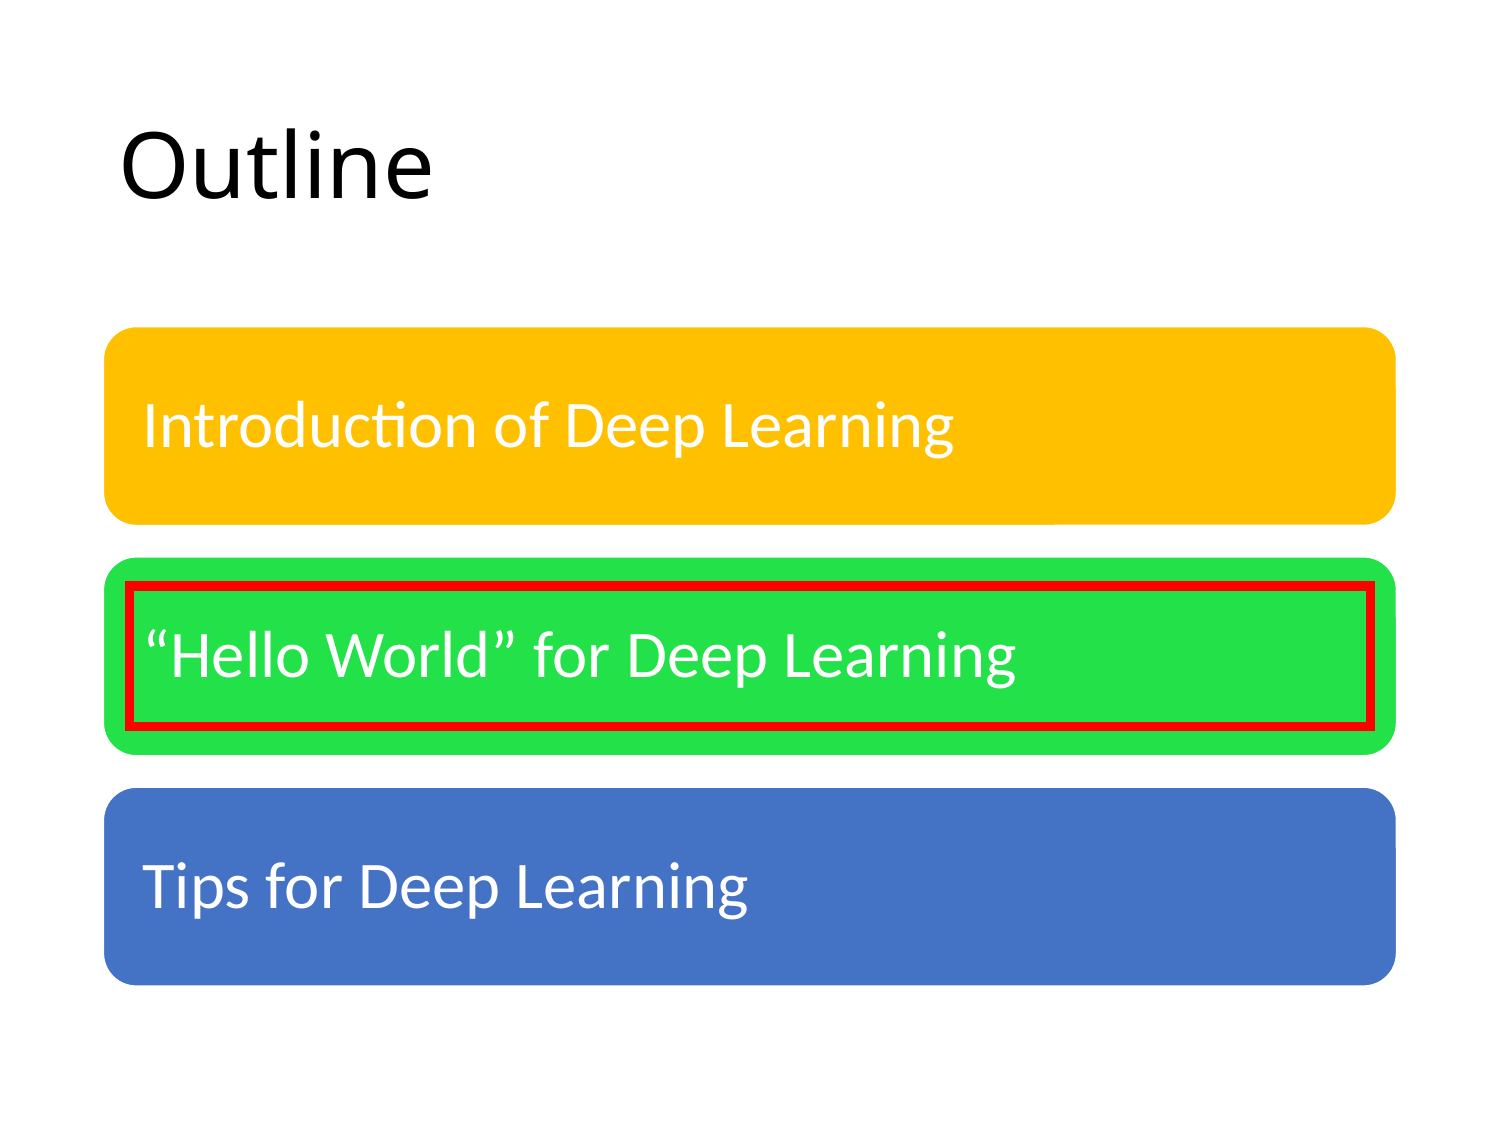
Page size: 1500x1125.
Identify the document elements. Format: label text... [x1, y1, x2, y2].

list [103, 299, 1397, 1014]
title Outline [103, 59, 1397, 278]
